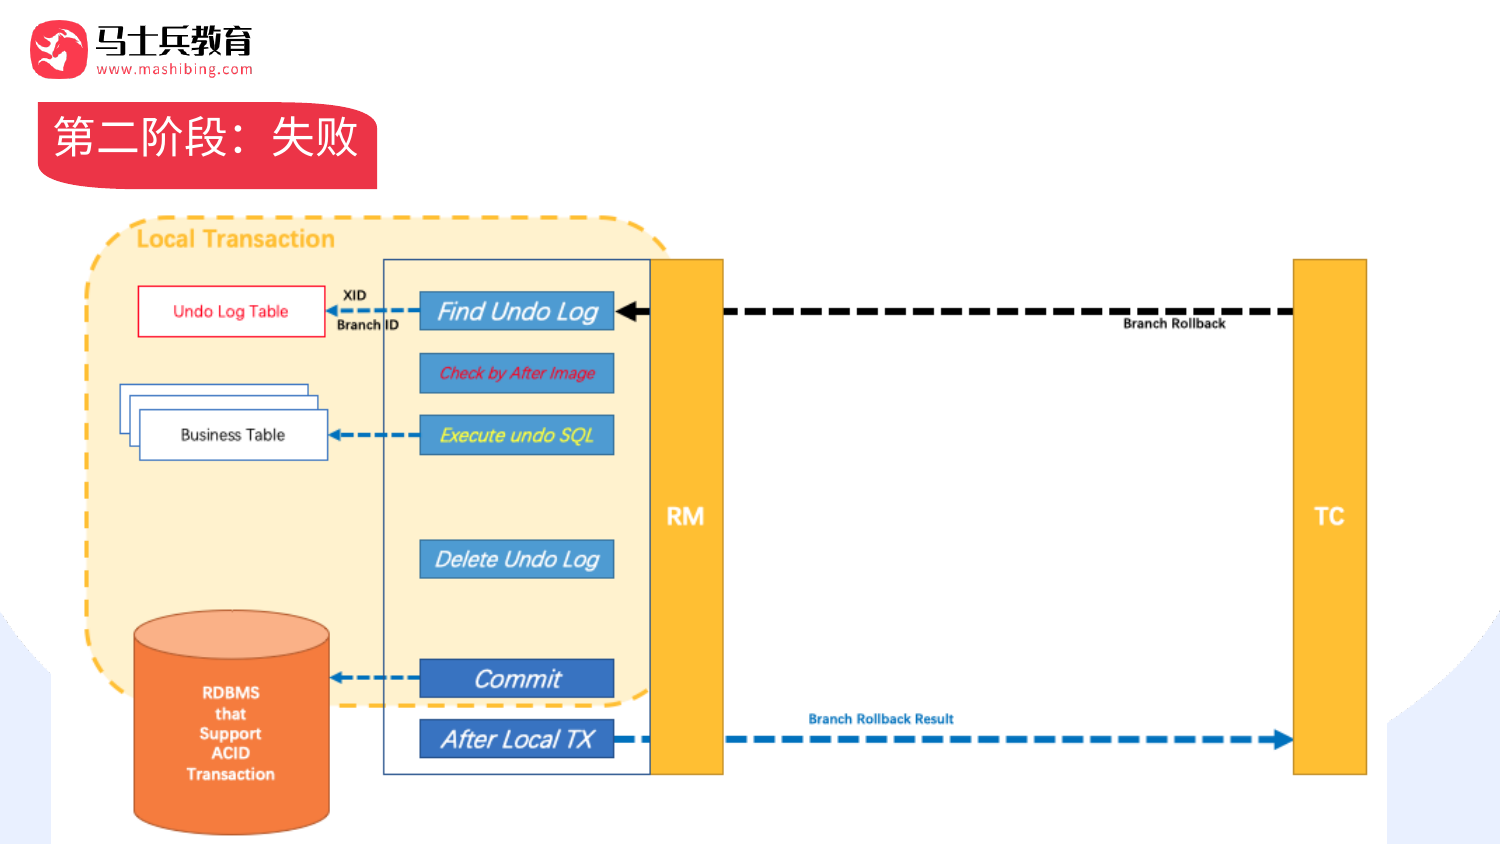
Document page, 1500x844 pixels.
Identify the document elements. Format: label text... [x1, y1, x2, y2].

picture [0, 210, 1500, 844]
text_box 第二阶段：失败 [37, 102, 378, 190]
picture [30, 20, 252, 79]
